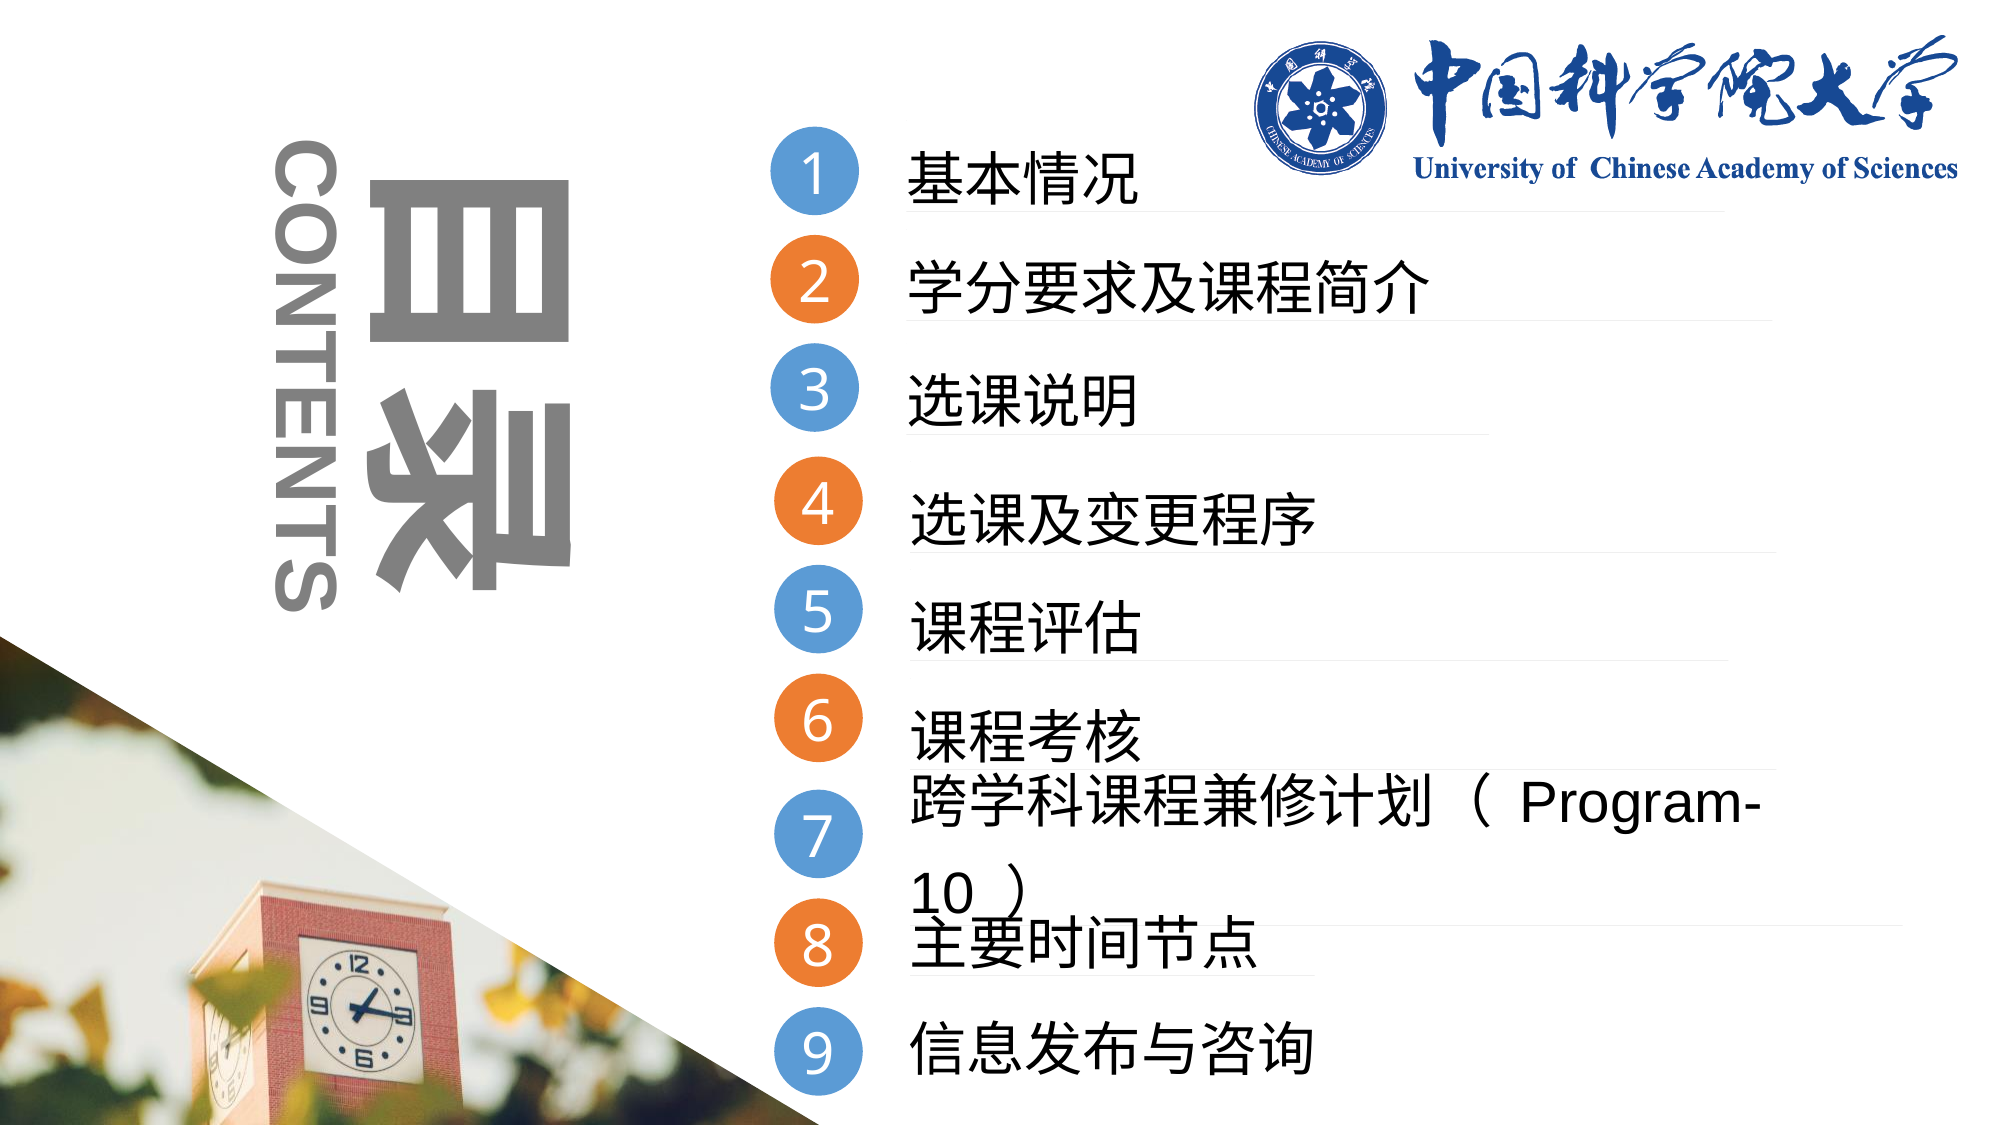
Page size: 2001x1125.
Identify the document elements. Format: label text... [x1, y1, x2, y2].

text_box 9 [773, 1006, 864, 1097]
picture [1254, 35, 1958, 184]
text_box 5 [773, 563, 864, 655]
text_box 7 [773, 788, 864, 880]
text_box [0, 636, 819, 1125]
text_box CONTENTS [259, 119, 364, 633]
text_box 2 [769, 233, 861, 325]
text_box 信息发布与咨询 [893, 1004, 1332, 1090]
text_box 6 [773, 672, 864, 764]
text_box 4 [773, 455, 864, 547]
text_box 1 [769, 125, 861, 217]
text_box 8 [773, 897, 864, 989]
text_box 目录 [341, 81, 617, 672]
text_box 3 [769, 342, 861, 433]
